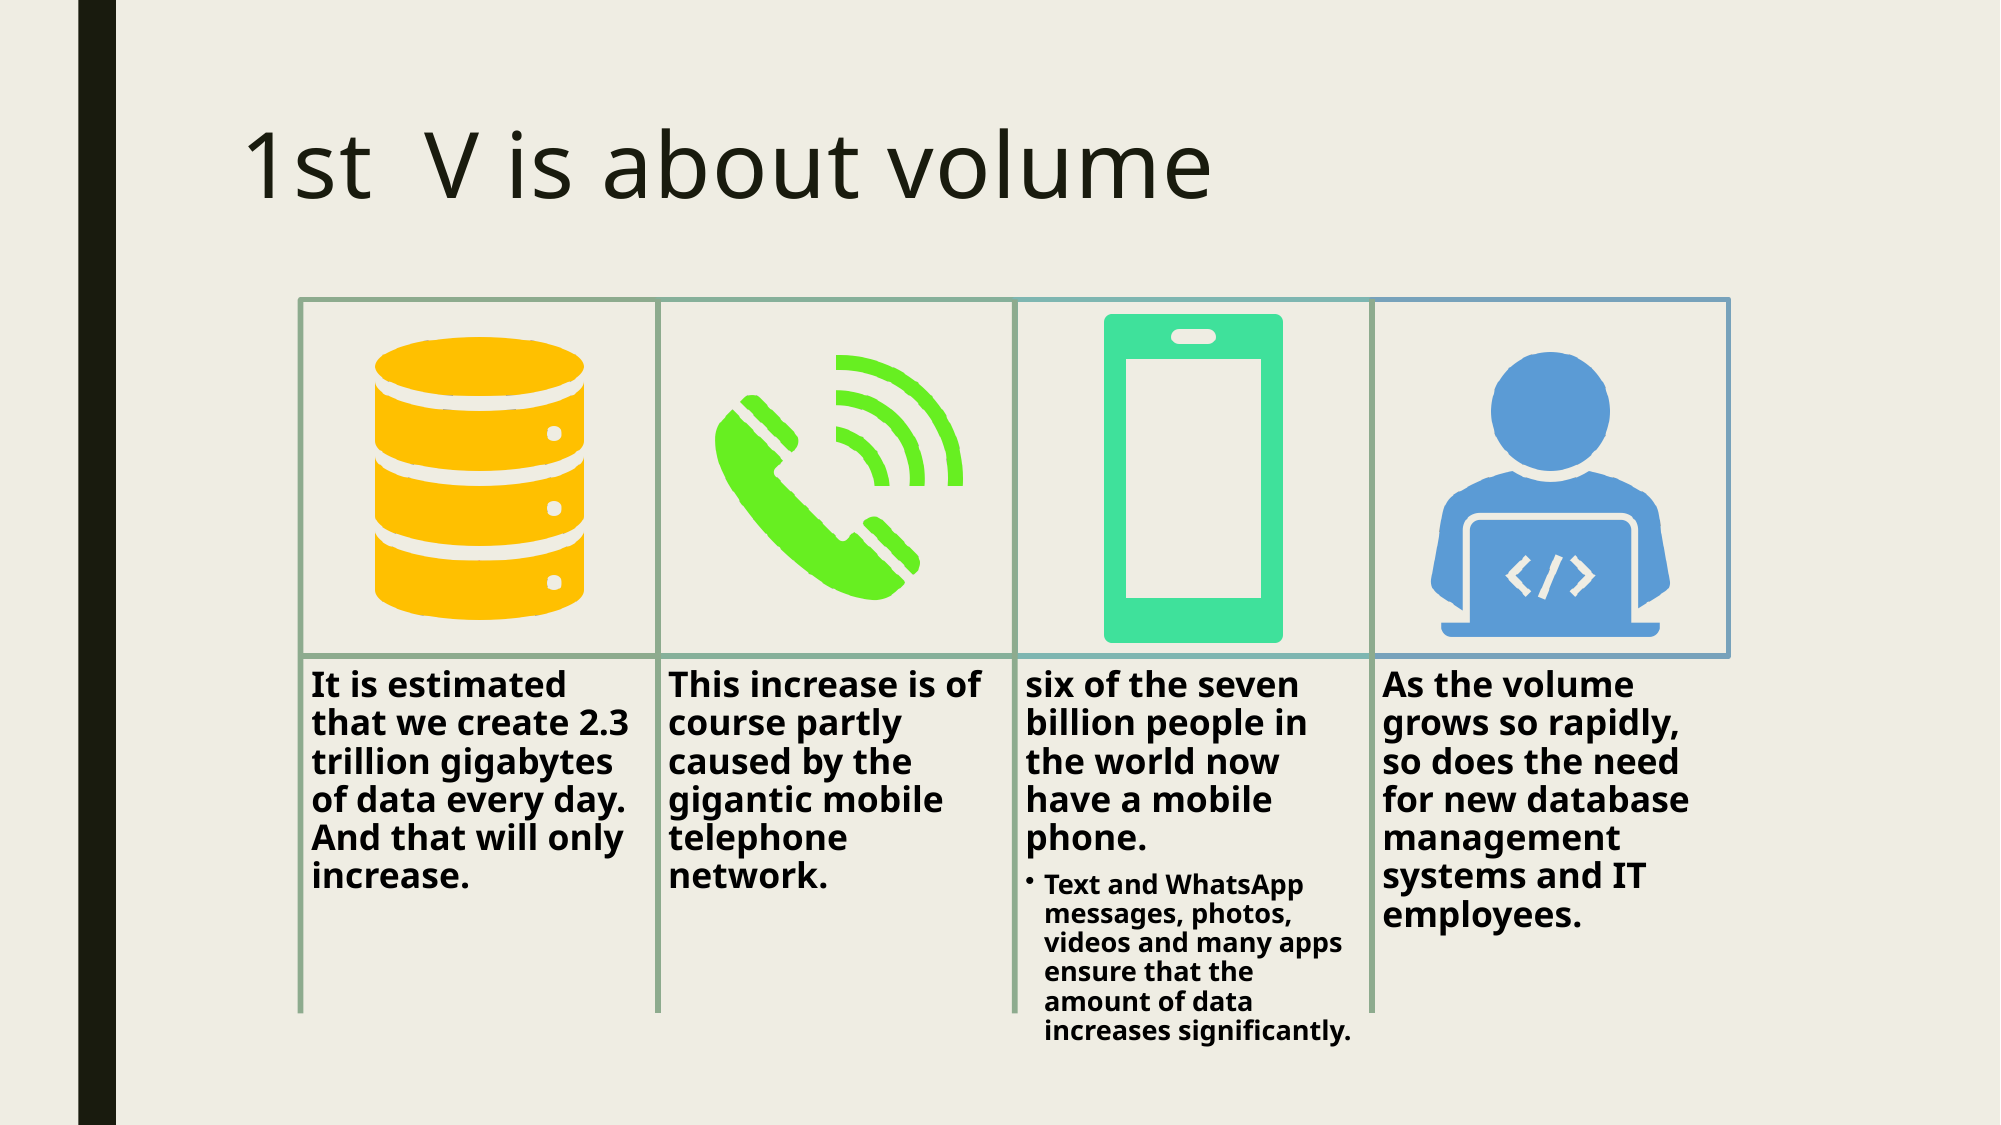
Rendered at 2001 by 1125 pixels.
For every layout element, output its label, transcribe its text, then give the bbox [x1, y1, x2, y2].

title 1st V is about volume [225, 112, 1800, 299]
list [137, 299, 1892, 1014]
